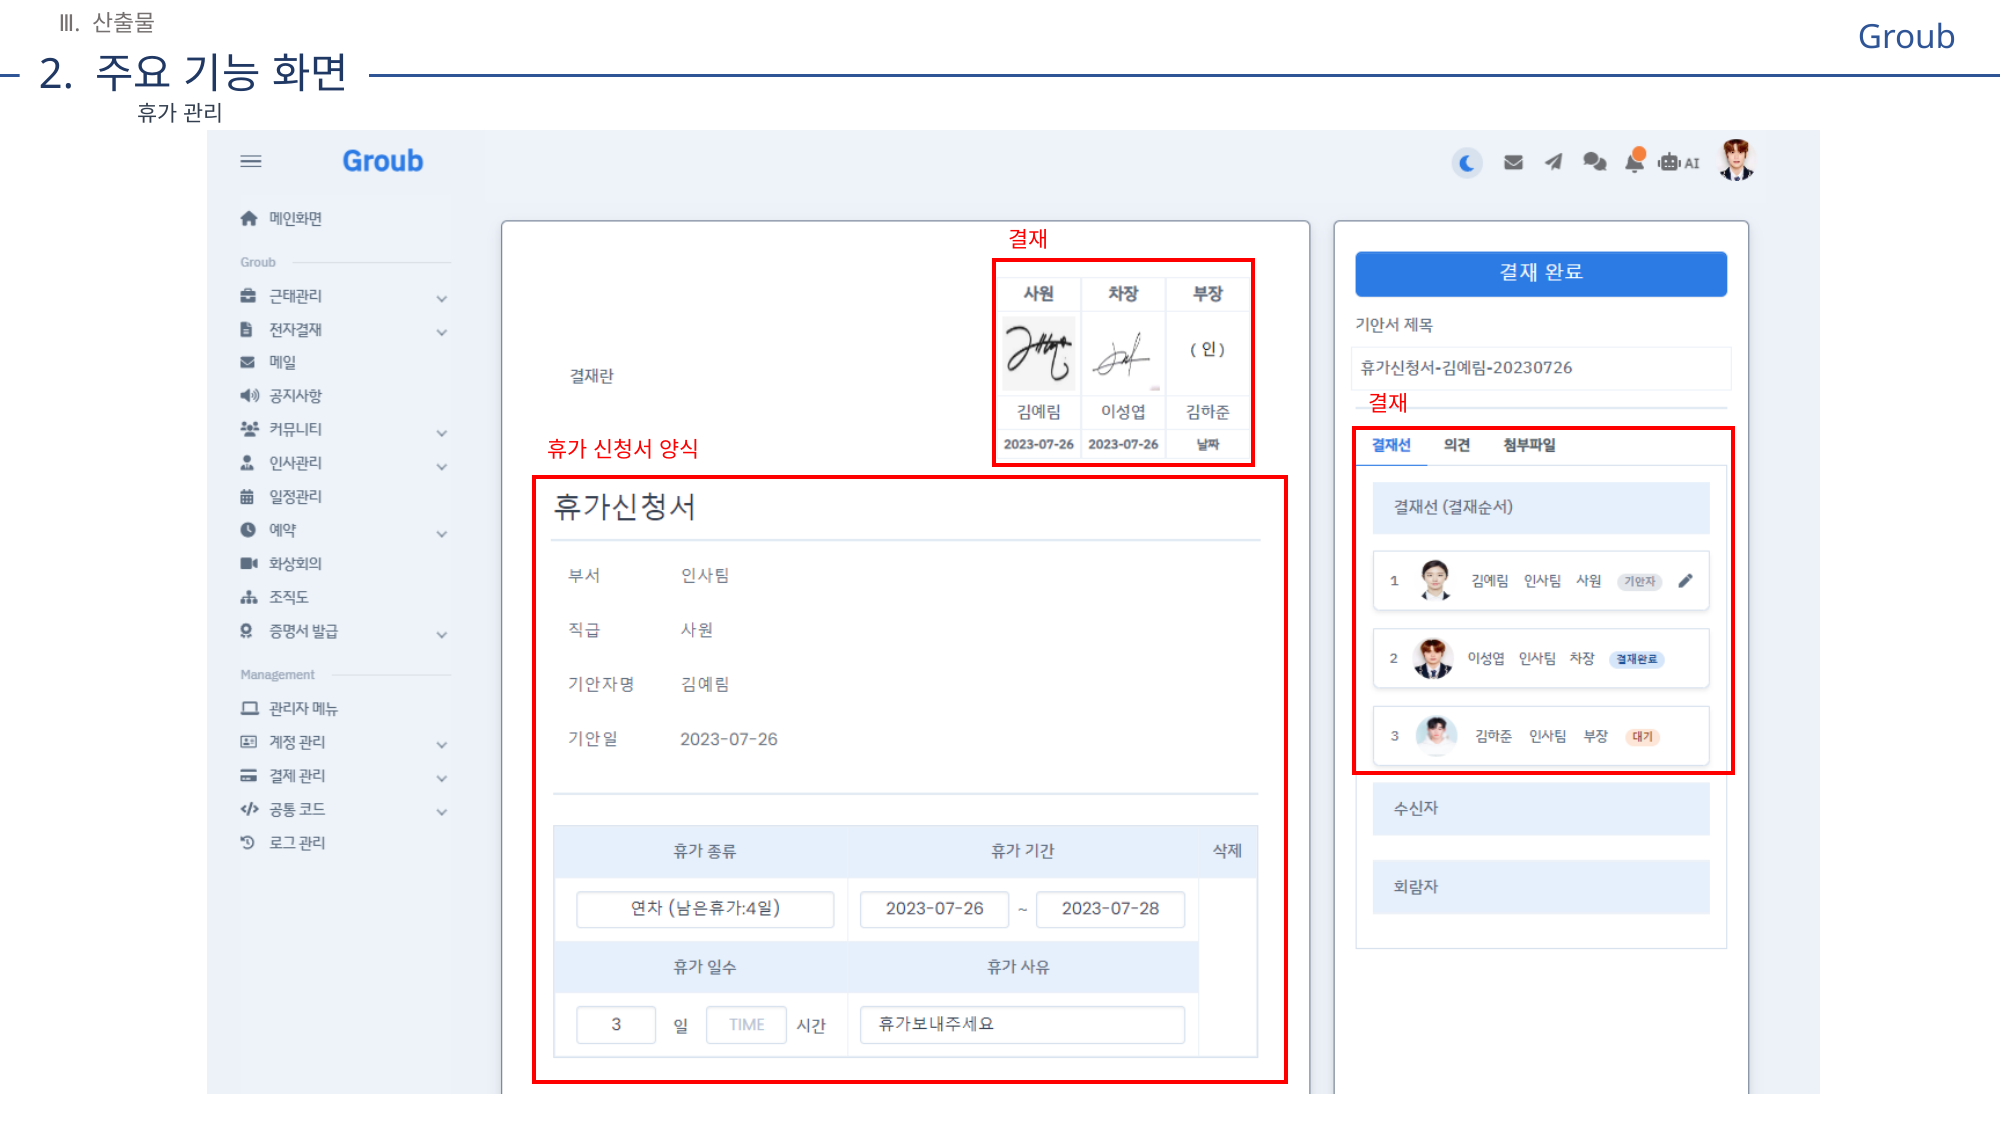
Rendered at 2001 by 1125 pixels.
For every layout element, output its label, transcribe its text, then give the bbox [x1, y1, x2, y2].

picture [207, 130, 1820, 1094]
text_box 휴가 관리 [123, 106, 239, 134]
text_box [0, 1, 2000, 106]
